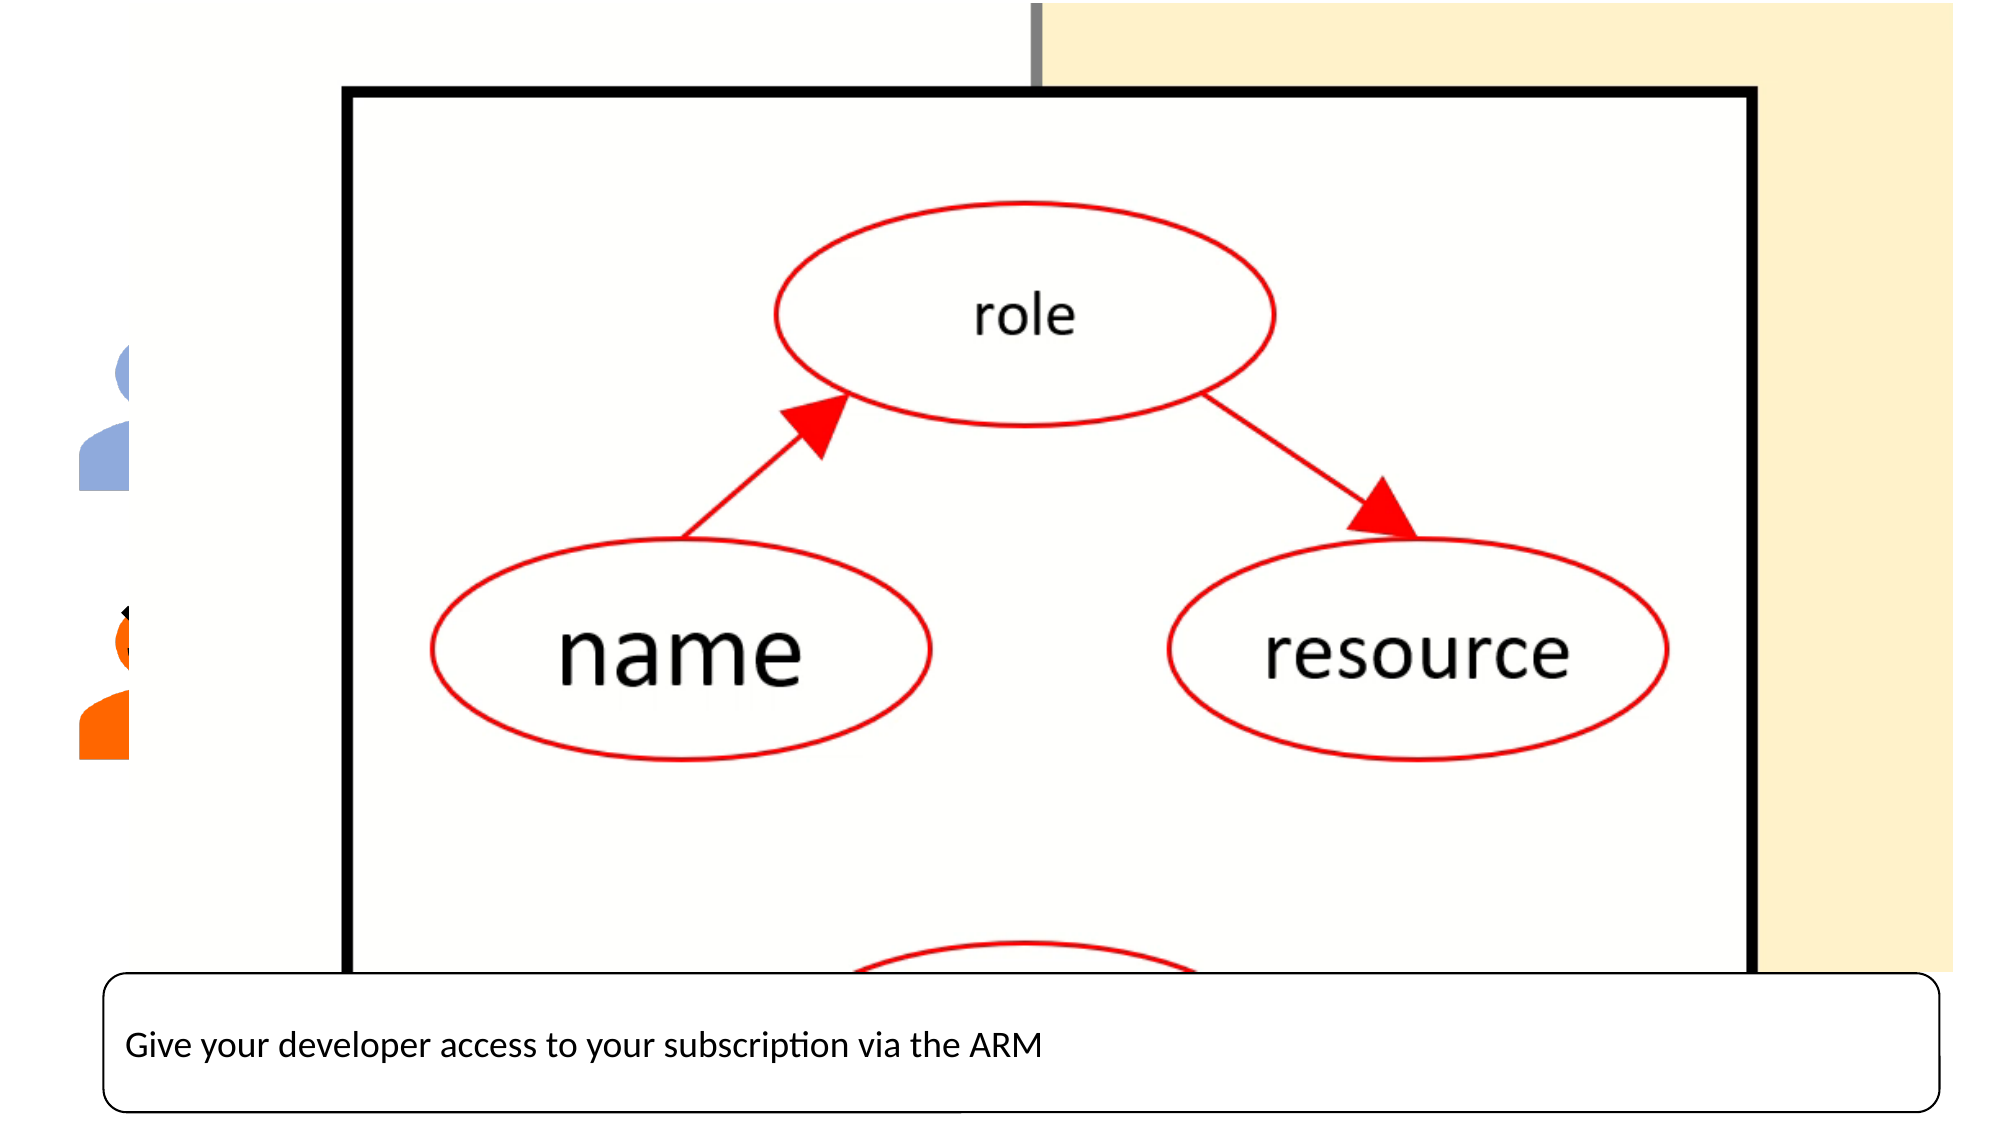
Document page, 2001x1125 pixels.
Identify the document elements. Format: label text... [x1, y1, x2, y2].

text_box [43, 574, 128, 791]
text_box Give your developer access to your subscription via the ARM [102, 972, 1941, 1114]
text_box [128, 2, 1954, 973]
picture [43, 305, 128, 522]
text_box Developer Laptop Application Version Control Subscription ARM [1657, 0, 2000, 420]
